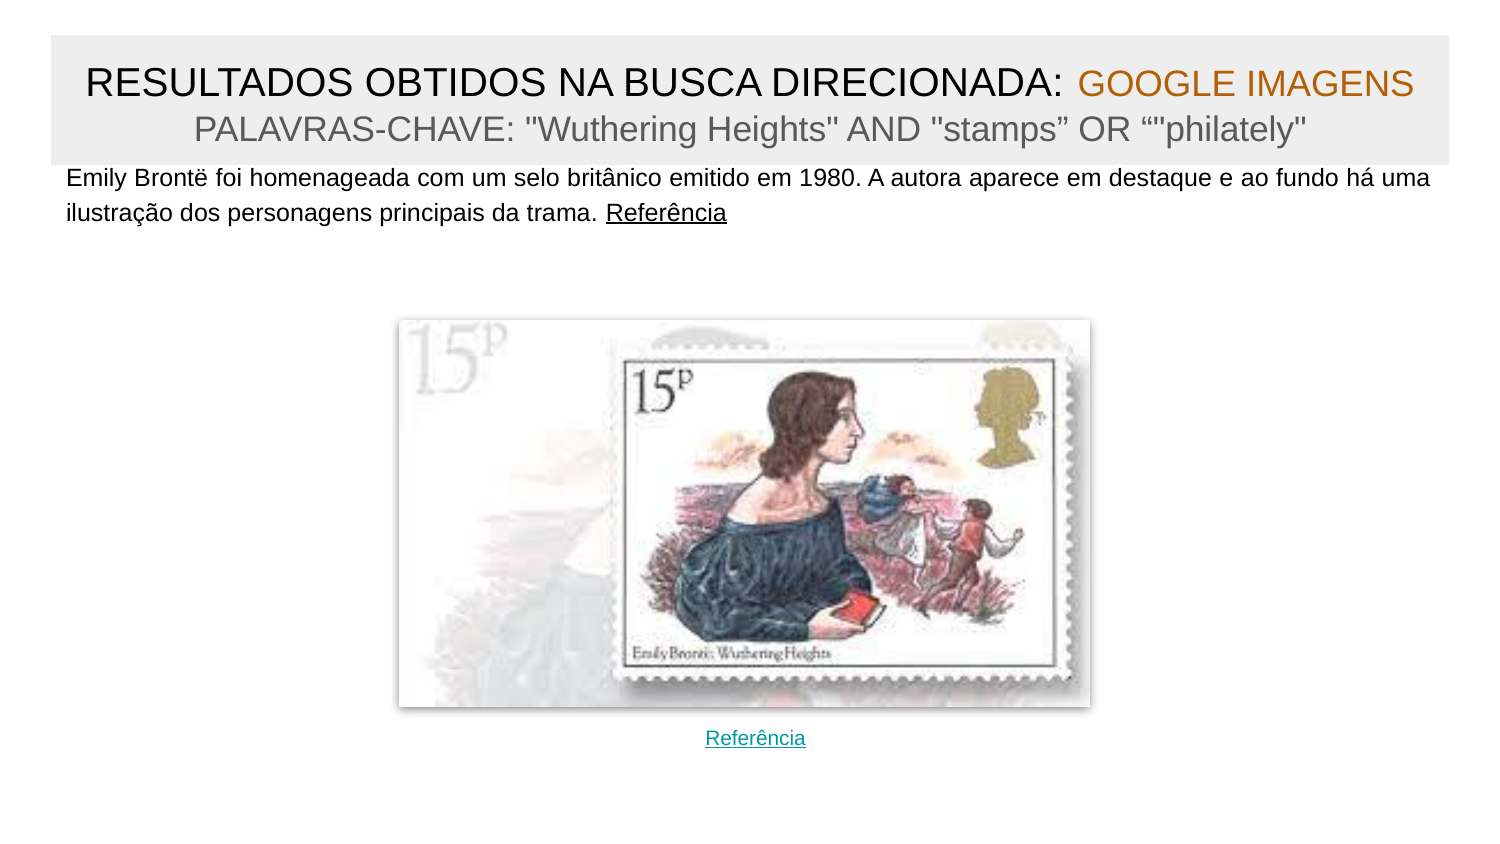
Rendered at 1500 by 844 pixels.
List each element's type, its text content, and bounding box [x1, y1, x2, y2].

text_box Referência [668, 714, 843, 765]
text_box Emily Brontë foi homenageada com um selo britânico emitido em 1980. A autora aparece em destaque e ao fundo há uma ilustração dos personagens principais da trama. Referência [51, 166, 1449, 242]
picture [399, 320, 1090, 708]
title RESULTADOS OBTIDOS NA BUSCA DIRECIONADA: GOOGLE IMAGENS PALAVRAS-CHAVE: "Wuthering Heights" AND "stamps” OR “"philately" [51, 35, 1449, 166]
